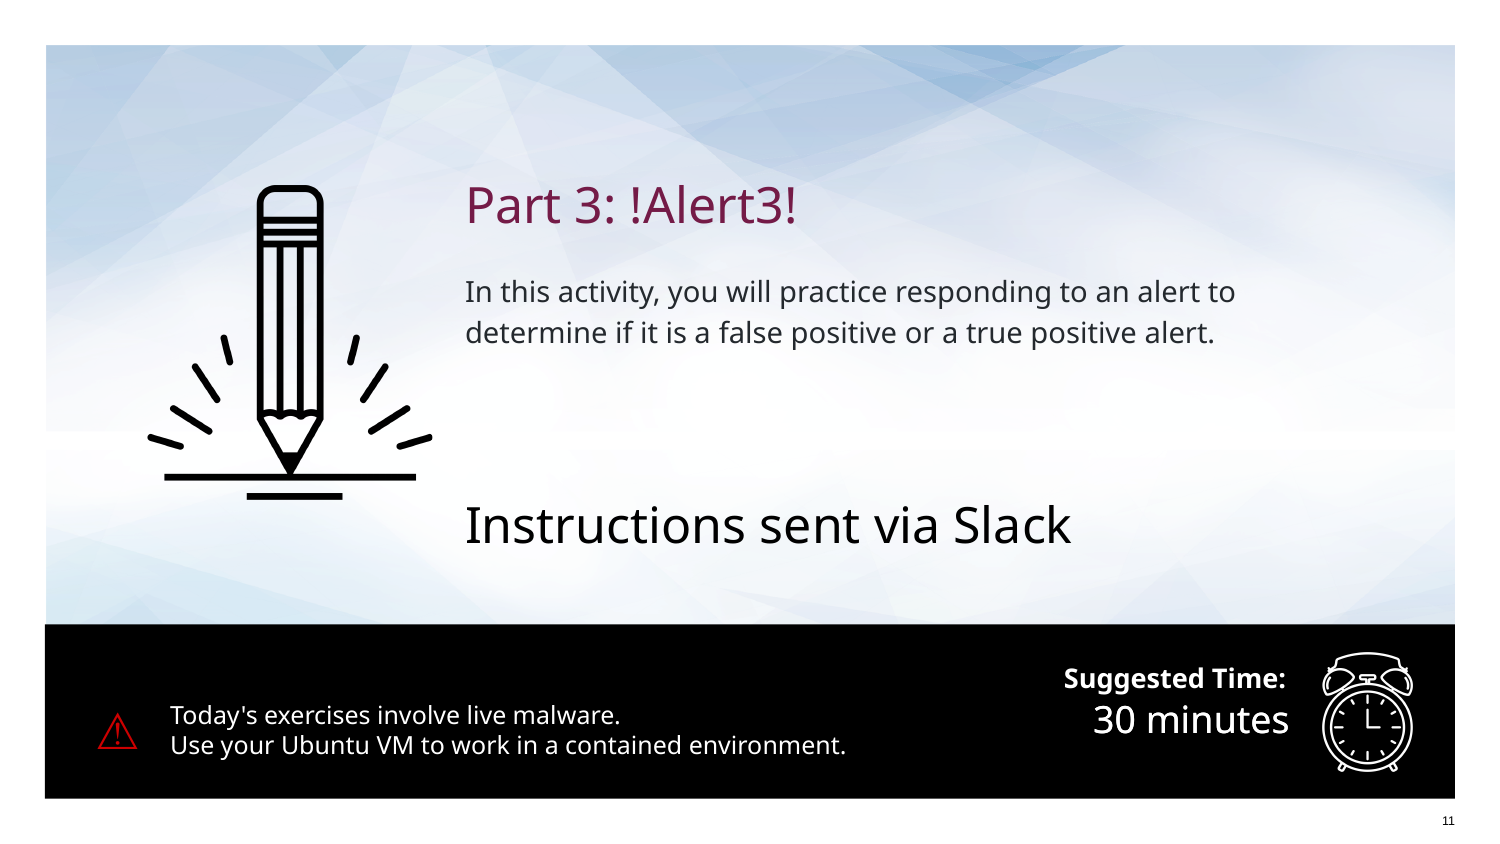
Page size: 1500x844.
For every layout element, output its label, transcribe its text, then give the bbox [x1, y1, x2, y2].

title 30 minutes [0, 694, 1455, 799]
picture [45, 46, 1455, 173]
text_box Today's exercises involve live malware. Use your Ubuntu VM to work in a contained environment. [155, 684, 913, 767]
picture [1322, 652, 1413, 694]
slide_number ‹#› [1412, 813, 1455, 831]
text_box ⚠ [80, 684, 155, 767]
title Part 3: !Alert3! In this activity, you will practice responding to an alert to determine if it is a false positive or a true positive alert. Instructions sent via Slack [45, 173, 1455, 627]
